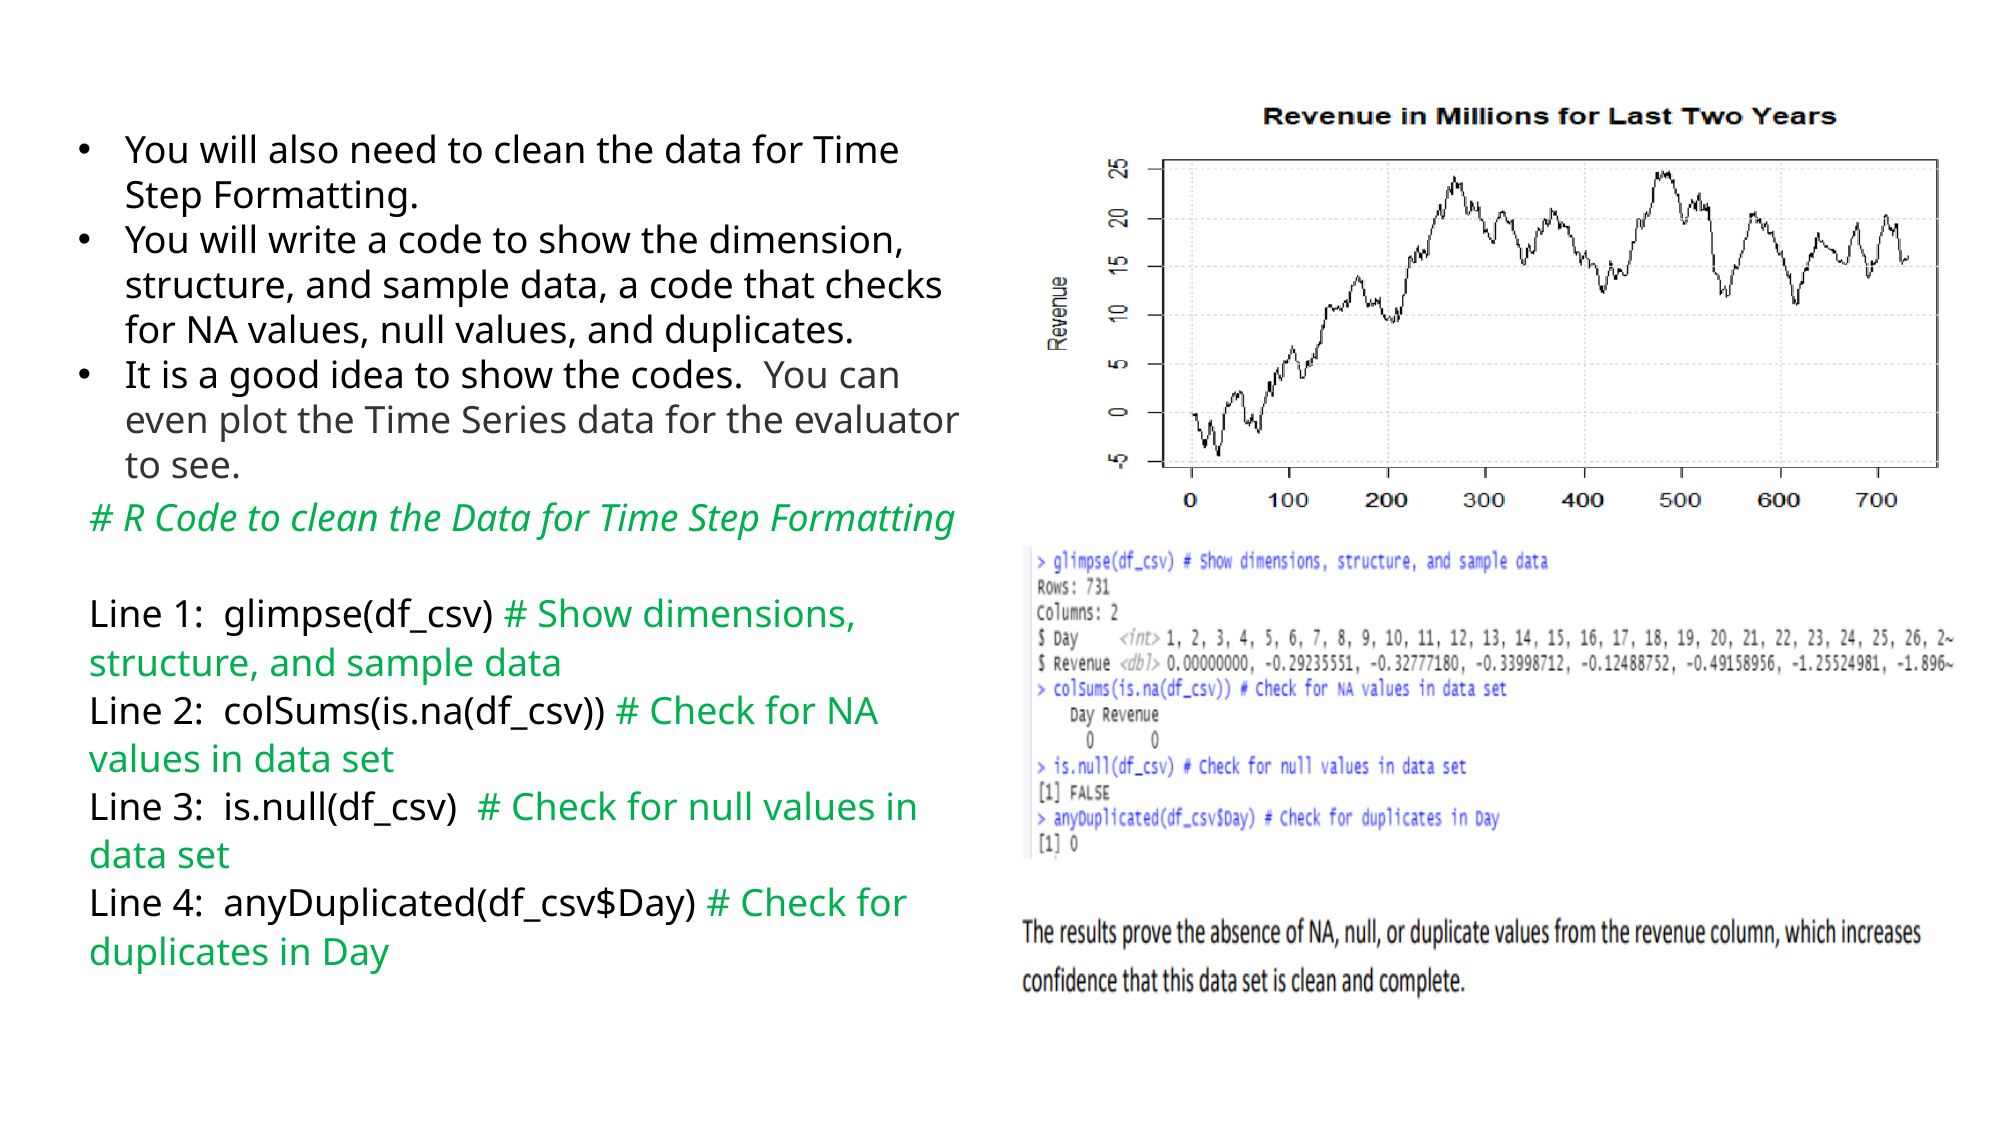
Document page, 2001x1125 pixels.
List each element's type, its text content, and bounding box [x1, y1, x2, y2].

text_box You will also need to clean the data for Time Step Formatting. You will write a code to show the dimension, structure, and sample data, a code that checks for NA values, null values, and duplicates. It is a good idea to show the codes. You can even plot the Time Series data for the evaluator to see. [63, 118, 1000, 494]
picture [1019, 93, 1965, 1016]
text_box # R Code to clean the Data for Time Step Formatting Line 1: glimpse(df_csv) # Show dimensions, structure, and sample data Line 2: colSums(is.na(df_csv)) # Check for NA values in data set Line 3: is.null(df_csv) # Check for null values in data set Line 4: anyDuplicated(df_csv$Day) # Check for duplicates in Day [74, 494, 1000, 980]
